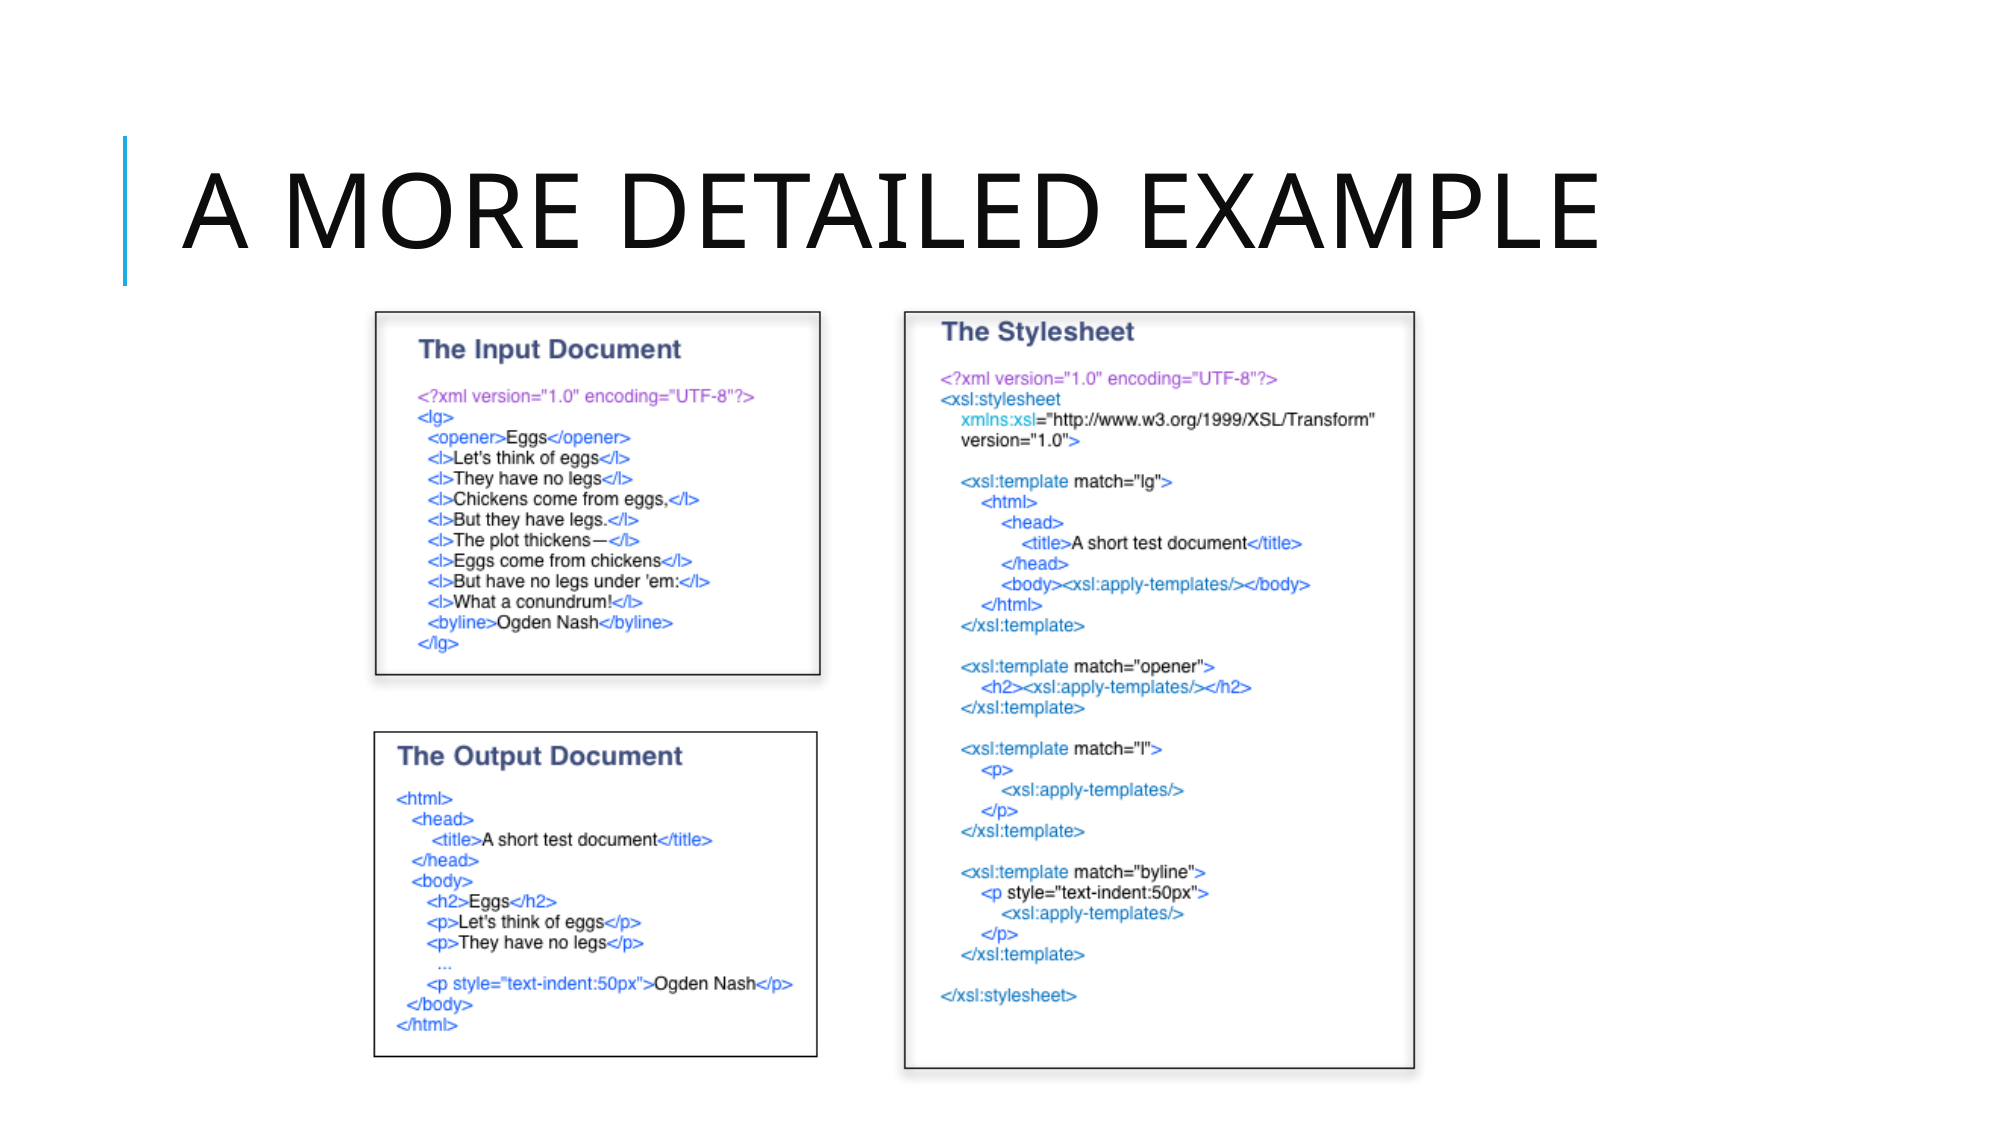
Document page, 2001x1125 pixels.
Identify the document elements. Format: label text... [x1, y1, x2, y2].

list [345, 288, 1444, 1104]
title A more detailed example [168, 96, 1763, 342]
